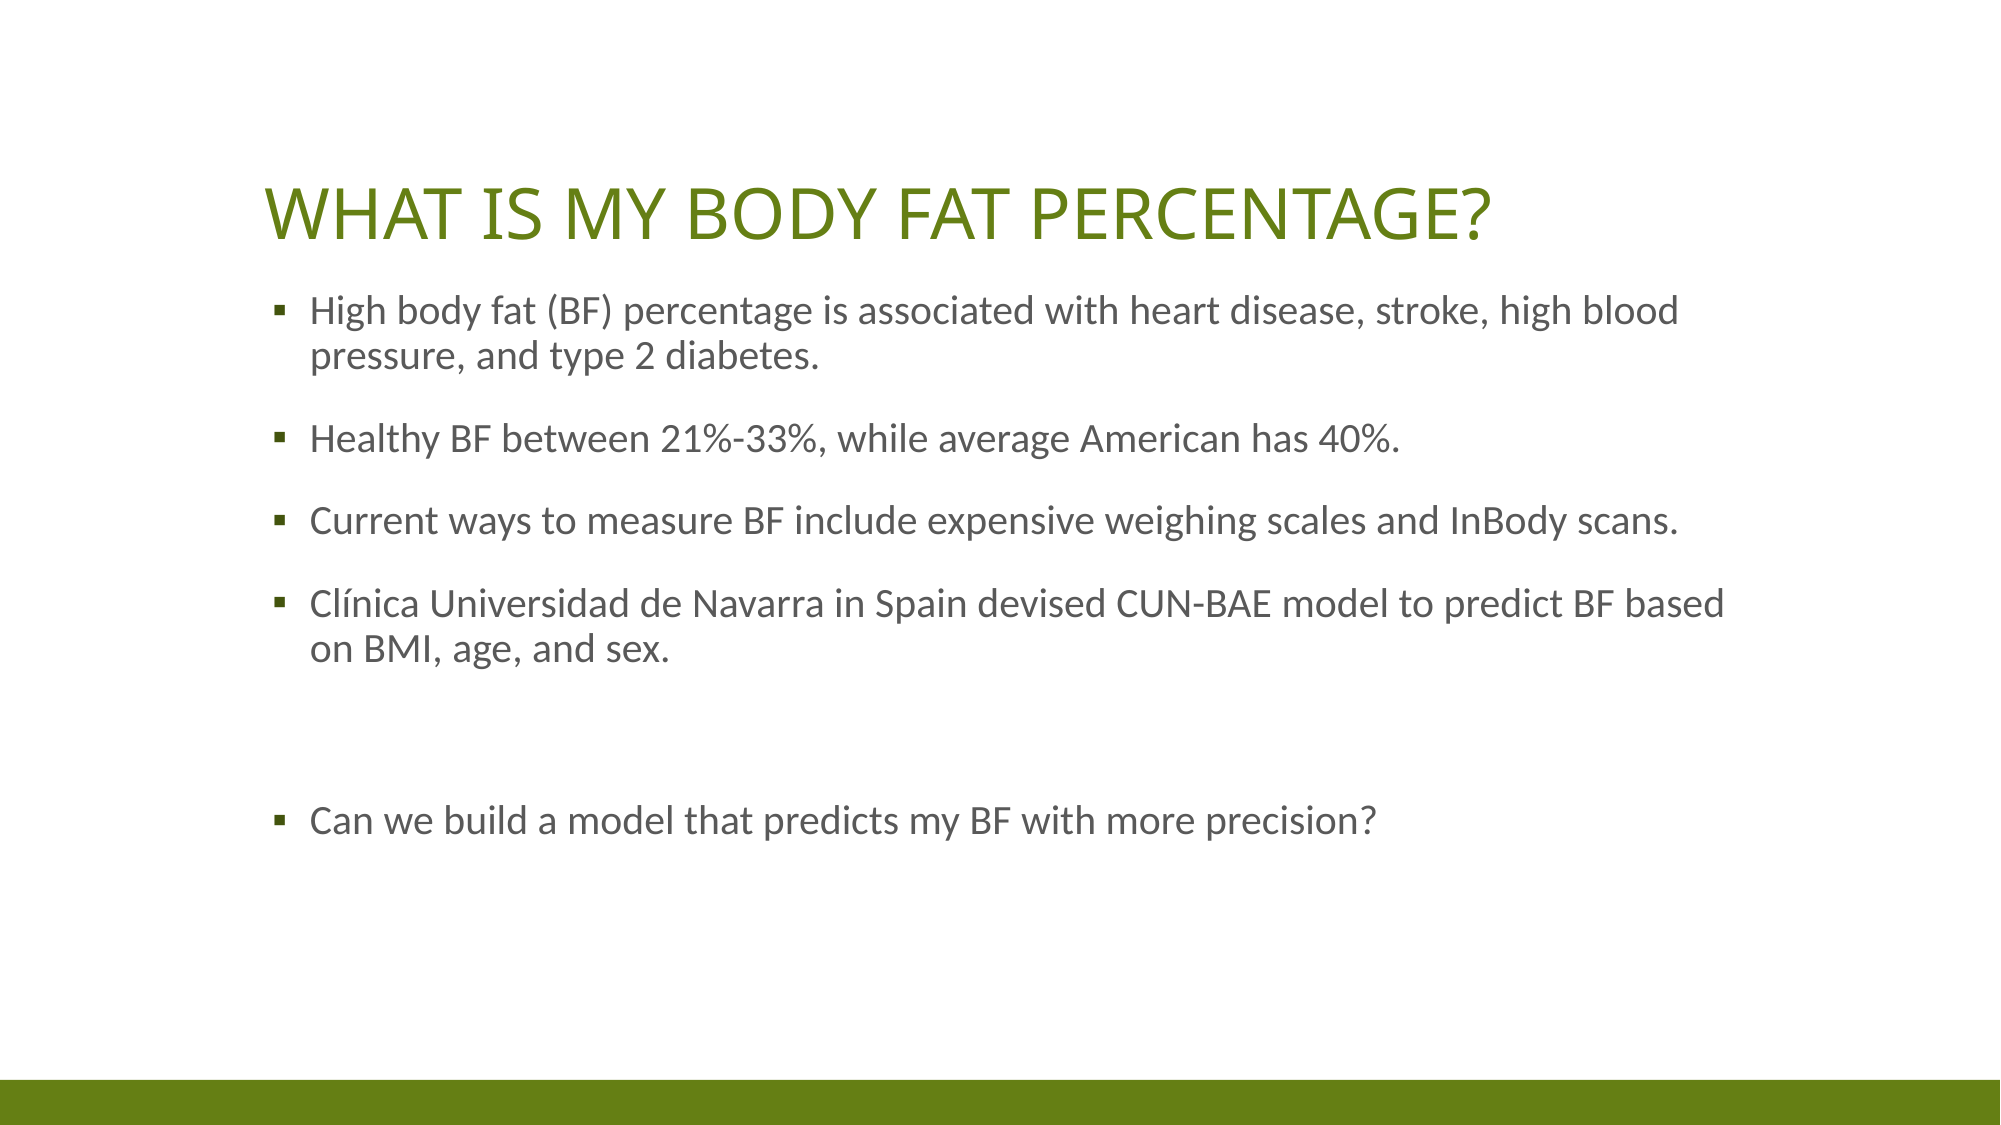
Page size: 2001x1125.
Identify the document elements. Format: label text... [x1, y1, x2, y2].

title What is my body fat percentage? [249, 75, 1750, 263]
